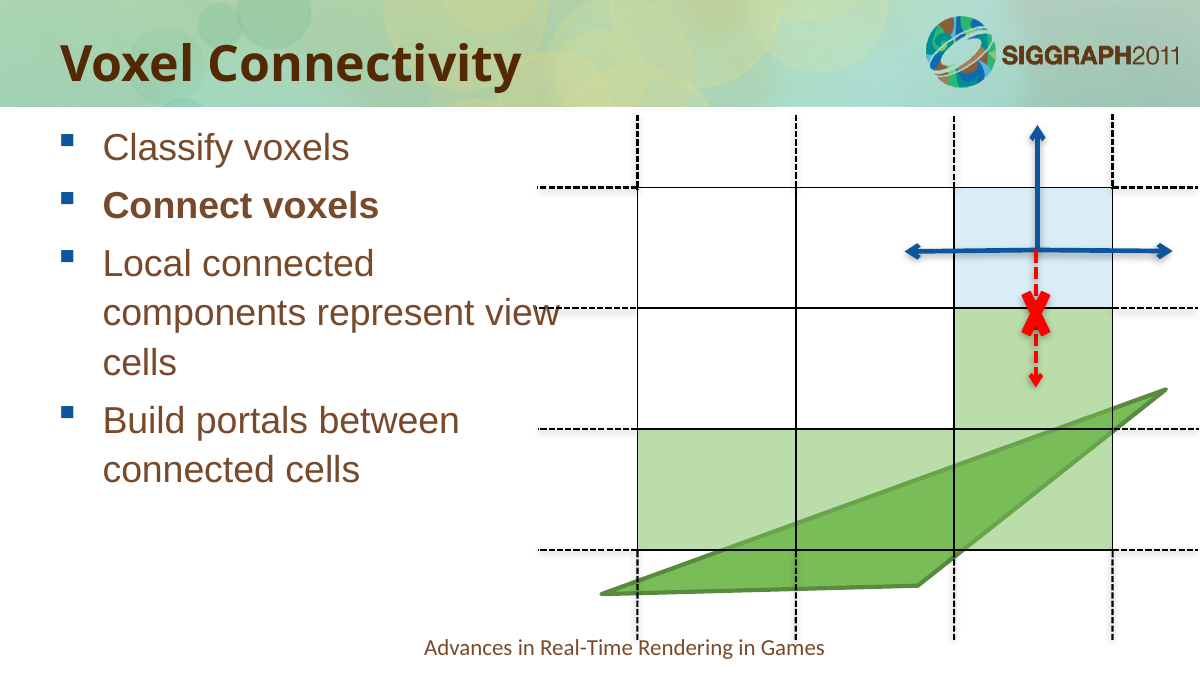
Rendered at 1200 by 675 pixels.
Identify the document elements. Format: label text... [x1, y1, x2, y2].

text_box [536, 113, 1200, 641]
text_box Voxel Connectivity [48, 24, 1090, 112]
list Classify voxels Connect voxels Local connected components represent view cells Build portals between connected cells [45, 112, 537, 625]
picture [0, 0, 1200, 107]
text_box [1037, 252, 1171, 260]
